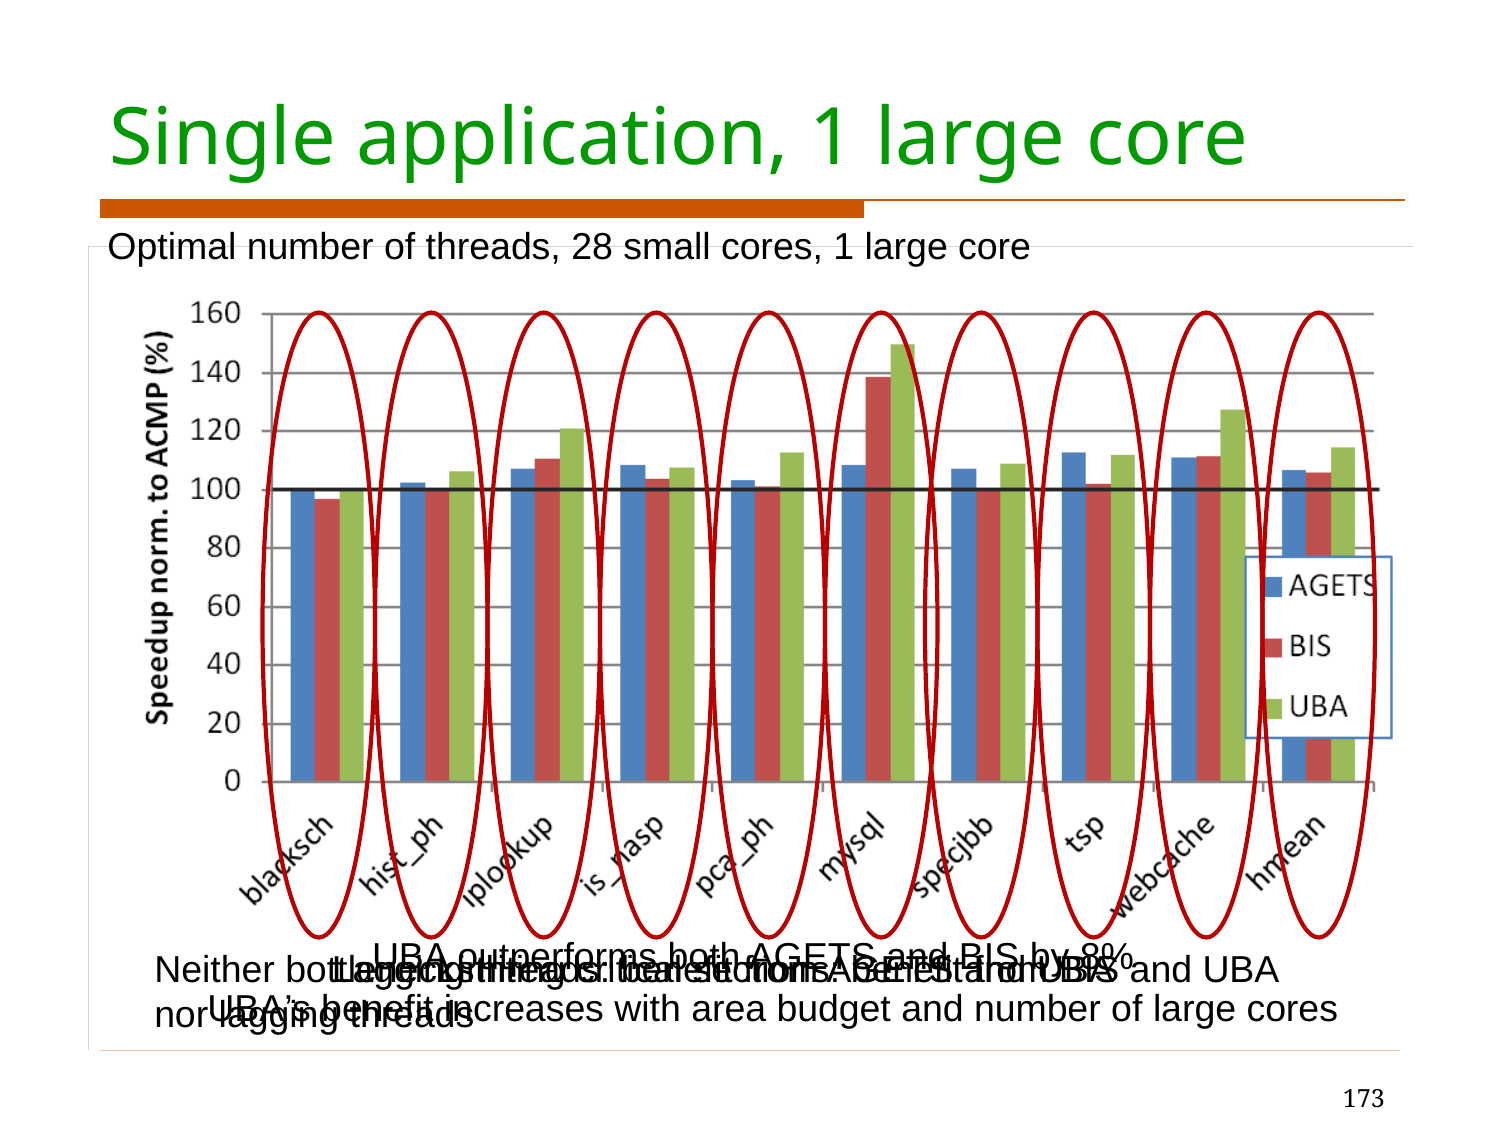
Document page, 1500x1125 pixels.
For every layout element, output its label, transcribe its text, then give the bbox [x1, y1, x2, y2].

text_box Optimal number of threads, 28 small cores, 1 large core [92, 214, 1047, 243]
slide_number 173 [1074, 1074, 1401, 1103]
picture [87, 244, 1413, 1050]
title Single application, 1 large core [94, 50, 1407, 188]
